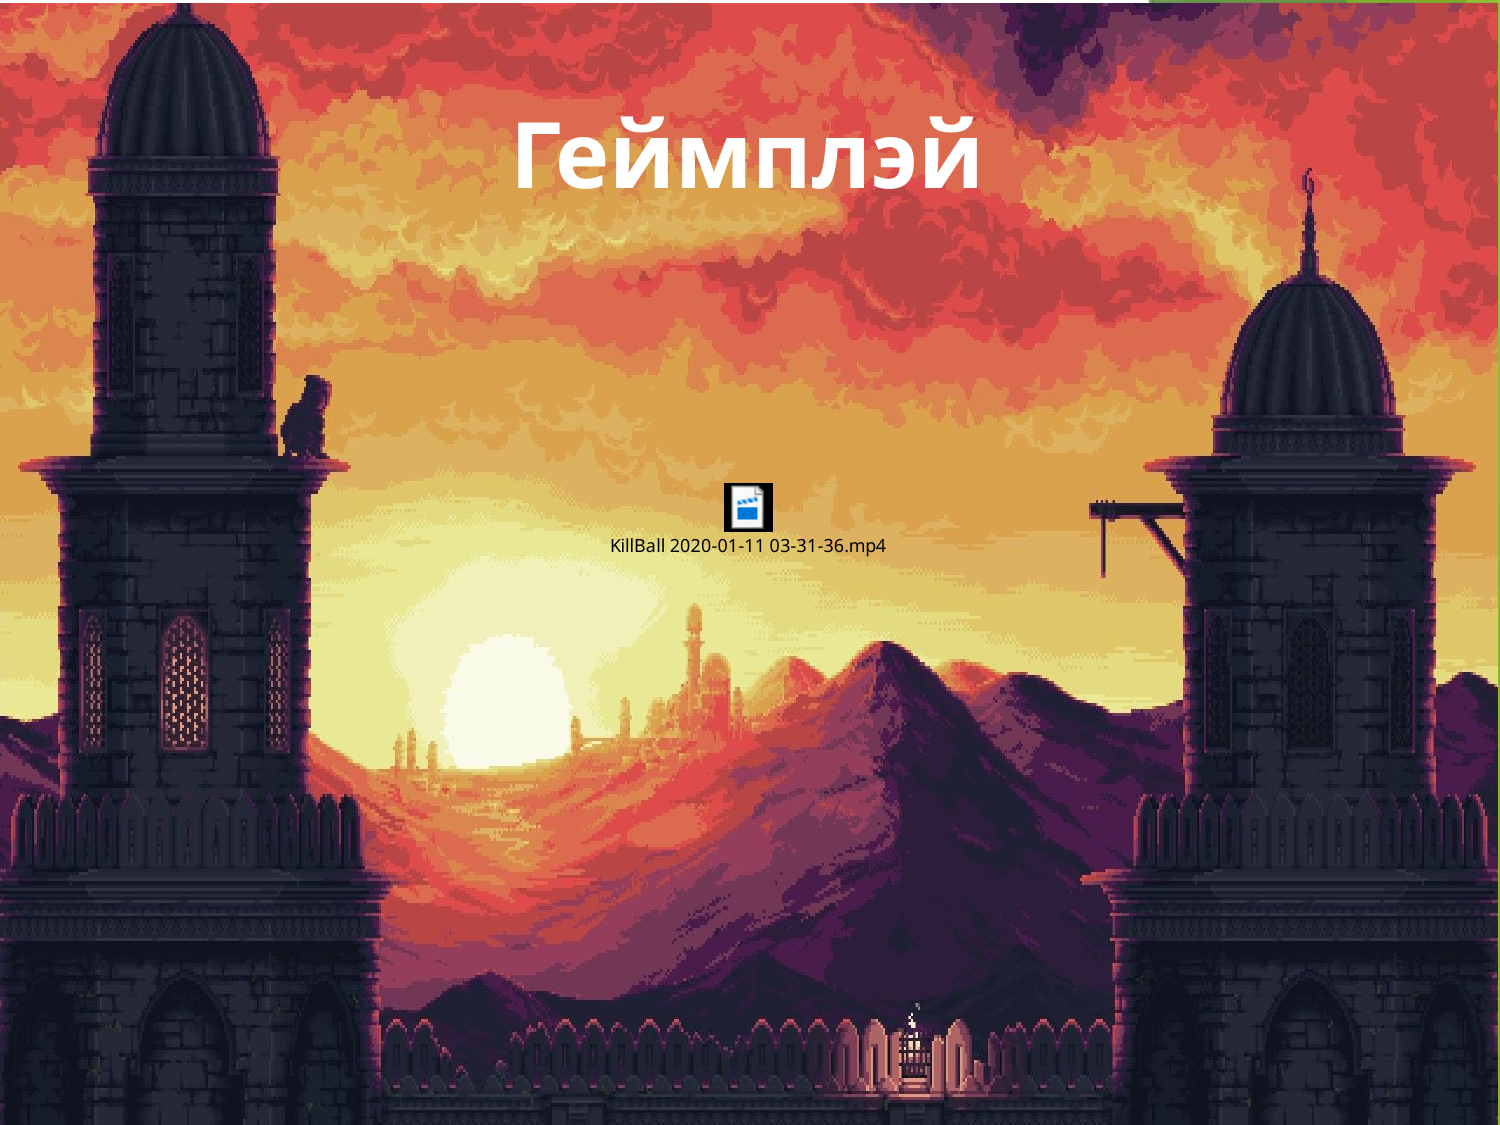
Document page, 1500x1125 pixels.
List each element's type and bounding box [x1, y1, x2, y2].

picture [0, 2, 1498, 1125]
text_box [586, 483, 909, 565]
